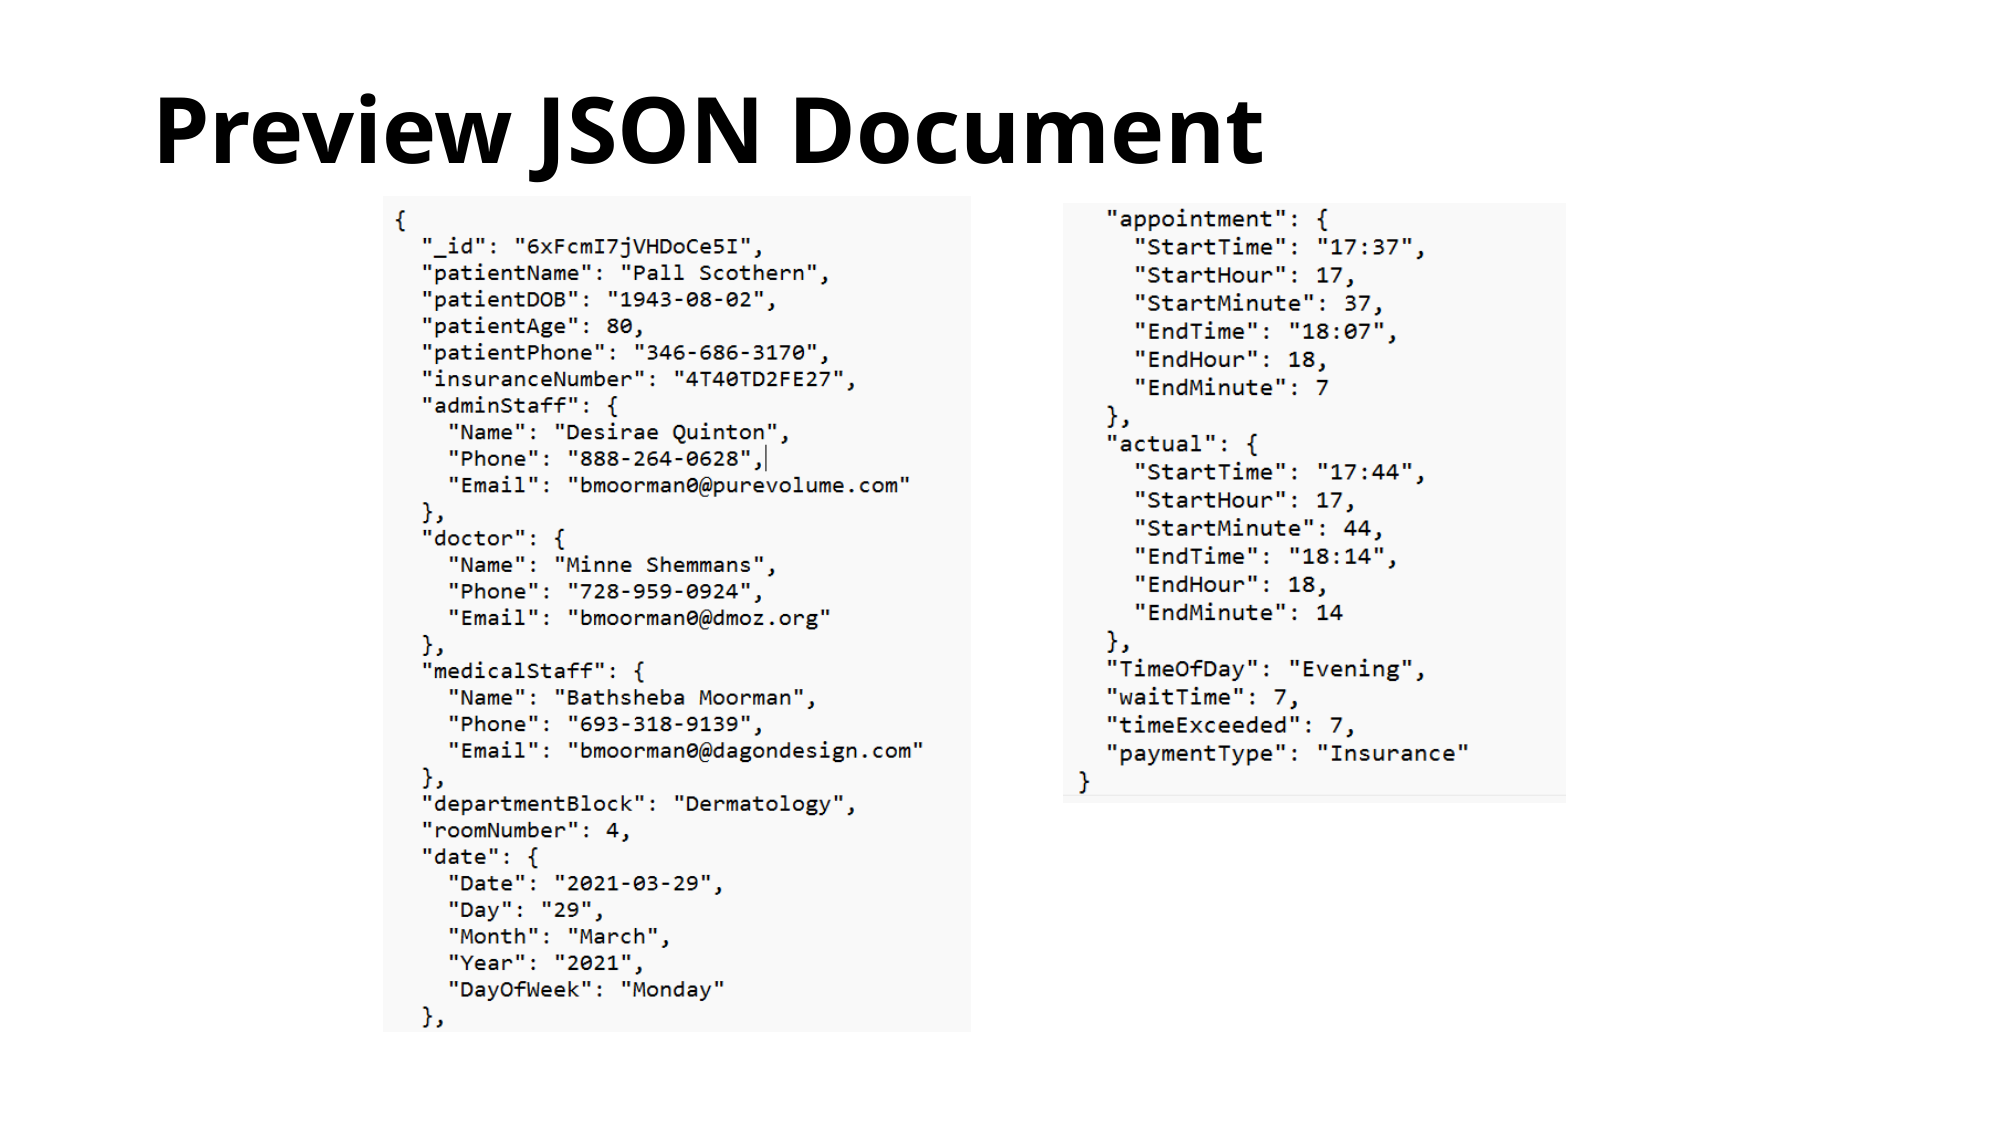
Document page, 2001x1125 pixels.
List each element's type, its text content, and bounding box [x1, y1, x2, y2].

title Preview JSON Document [137, 25, 1863, 244]
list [383, 196, 971, 1032]
picture [1063, 203, 1566, 803]
